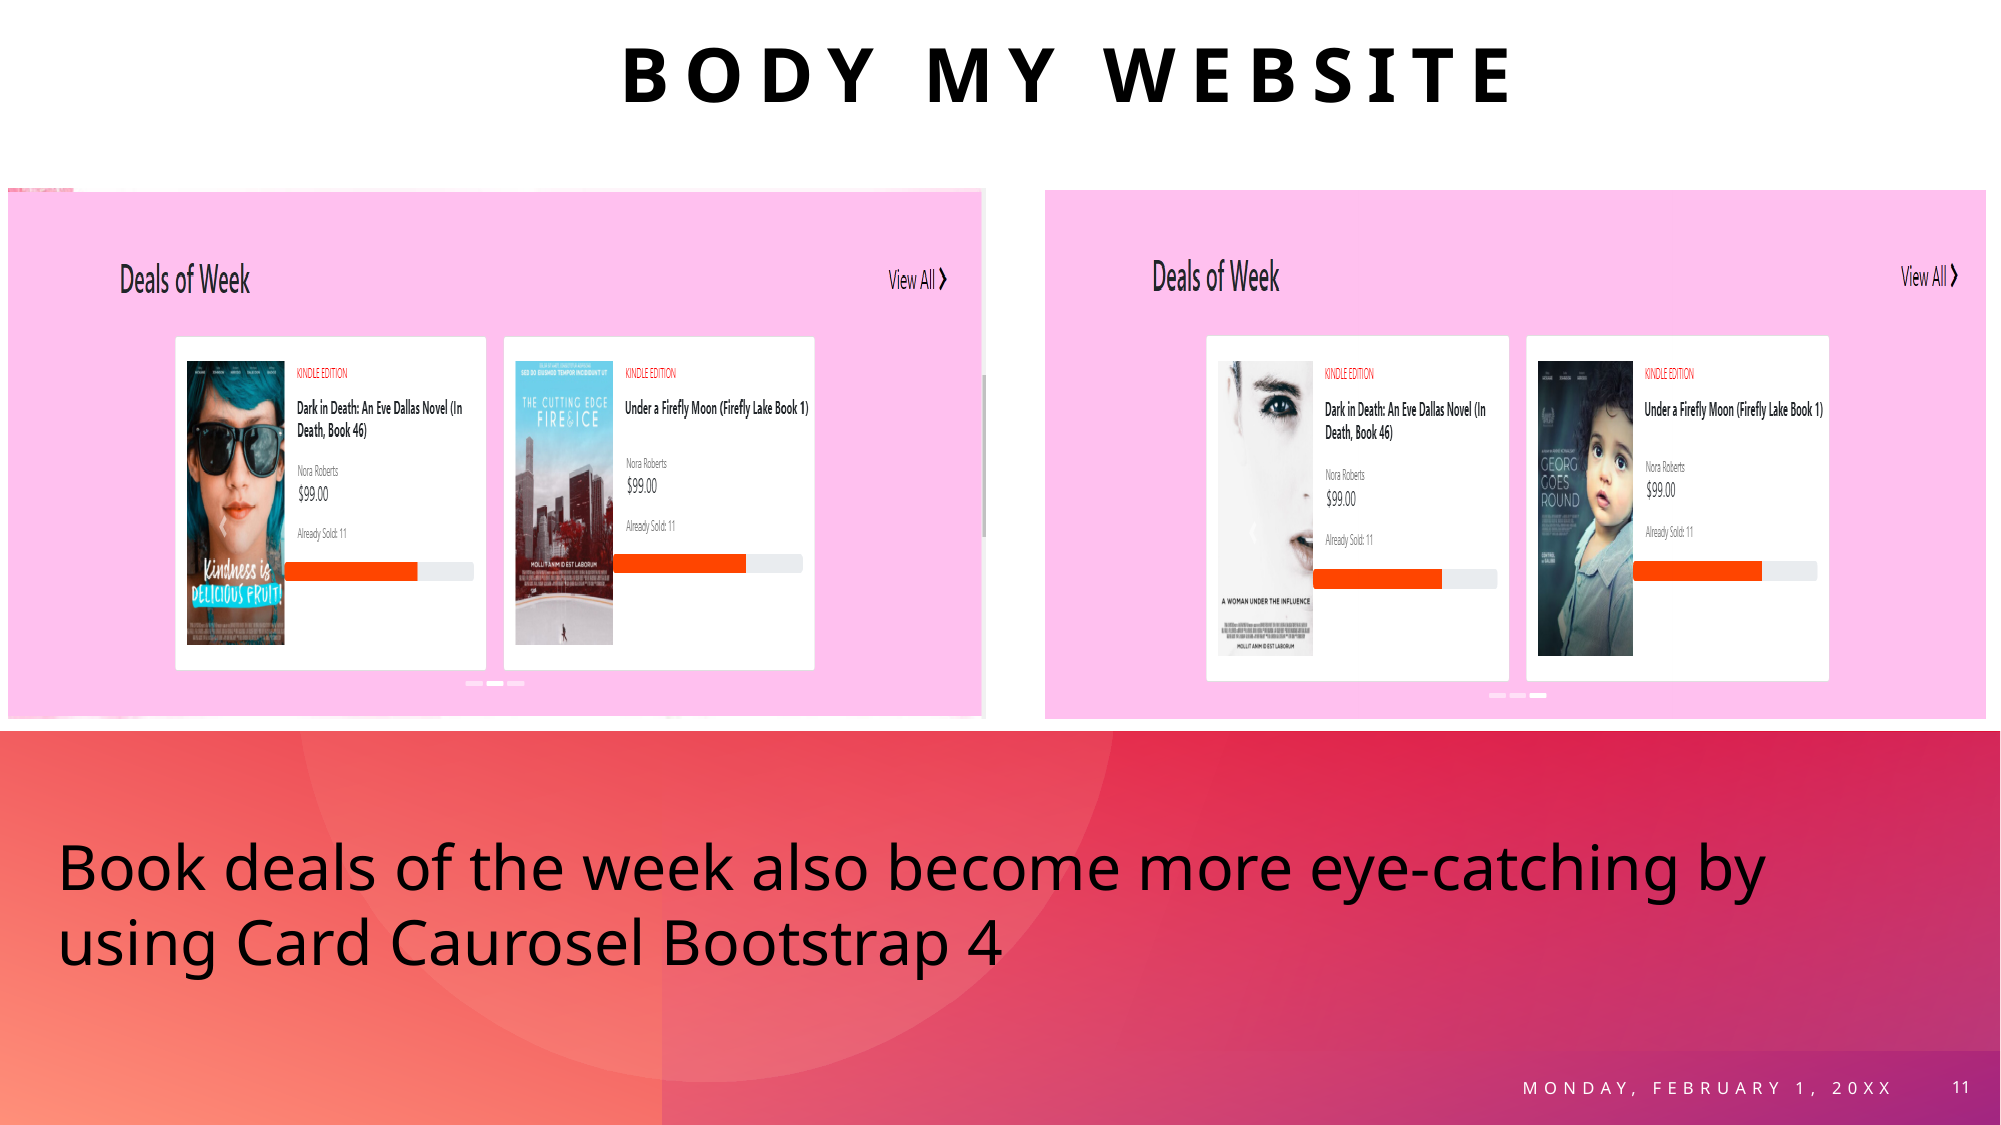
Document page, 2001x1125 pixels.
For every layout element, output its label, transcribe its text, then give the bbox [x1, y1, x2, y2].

picture [8, 188, 986, 719]
title Body my website [226, 10, 1906, 118]
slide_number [1297, 1051, 1905, 1125]
picture [1045, 190, 1986, 719]
footer Sample Footer Text [0, 13, 76, 689]
slide_number 11 [1913, 1051, 1986, 1125]
text_box Book deals of the week also become more eye-catching by using Card Caurosel Bootstrap 4 [42, 820, 1929, 985]
